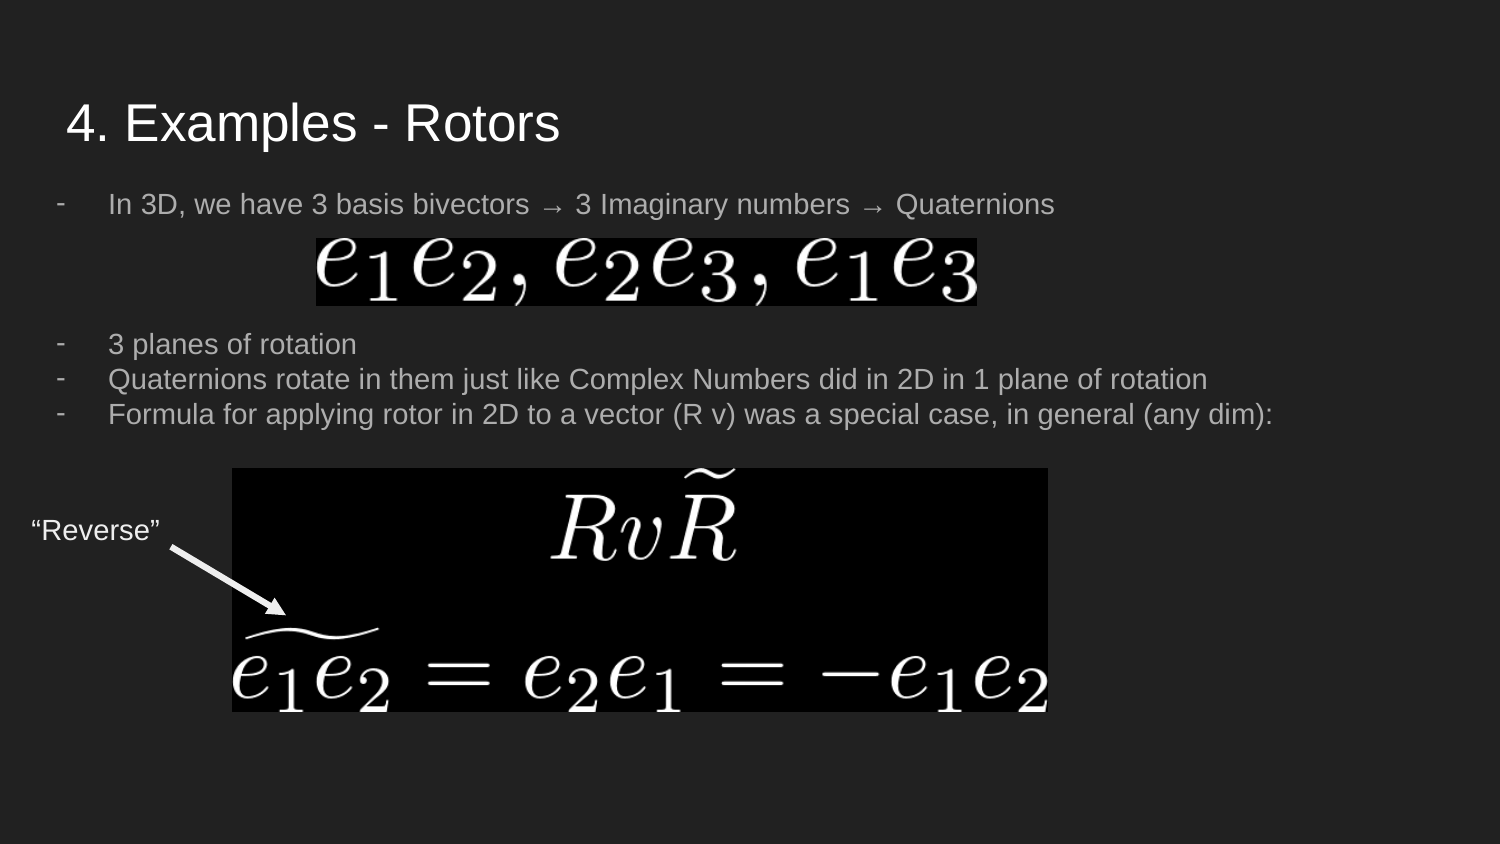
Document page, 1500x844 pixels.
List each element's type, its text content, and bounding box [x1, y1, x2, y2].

text_box In 3D, we have 3 basis bivectors → 3 Imaginary numbers → Quaternions 3 planes of rotation Quaternions rotate in them just like Complex Numbers did in 2D in 1 plane of rotation Formula for applying rotor in 2D to a vector (R v) was a special case, in general (any dim): [18, 170, 1482, 480]
title 4. Examples - Rotors [51, 72, 1449, 167]
picture [232, 468, 1048, 712]
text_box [170, 546, 287, 616]
picture [316, 238, 977, 307]
text_box “Reverse” [16, 496, 227, 562]
